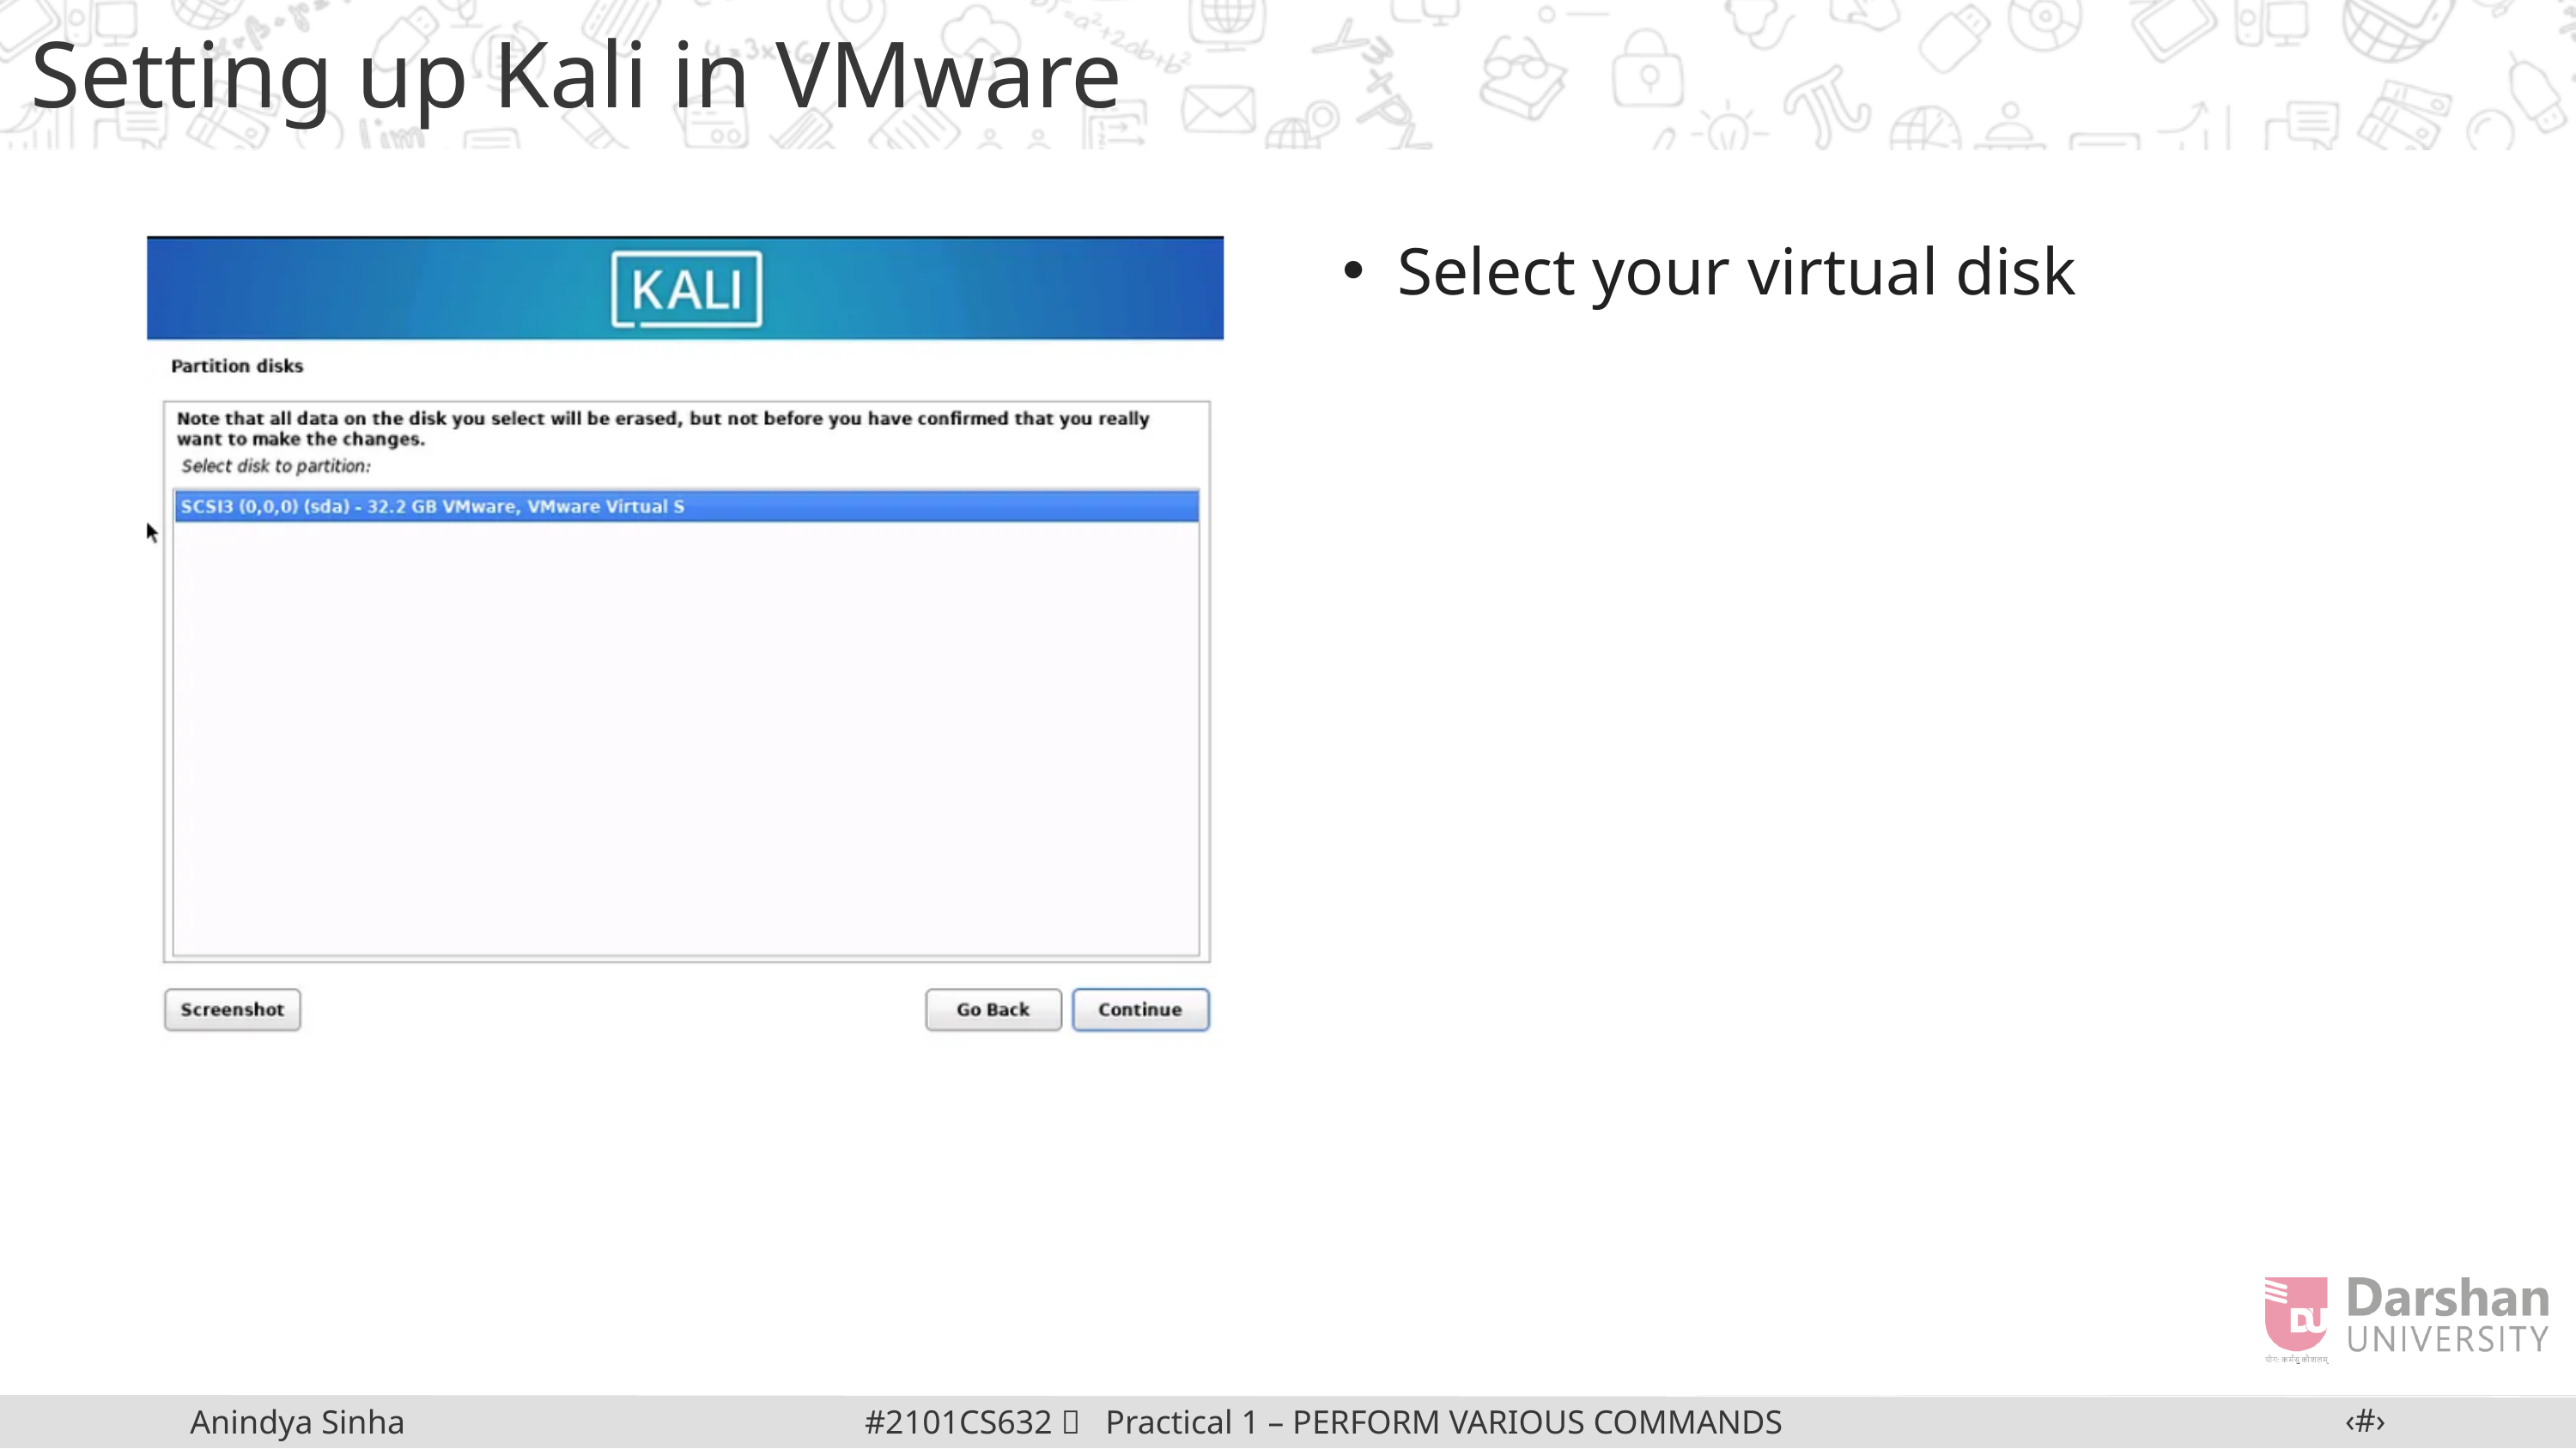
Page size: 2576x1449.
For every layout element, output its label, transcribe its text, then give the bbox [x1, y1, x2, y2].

text_box Select your virtual disk [1288, 238, 2488, 308]
text_box [144, 233, 1224, 1047]
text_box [0, 1394, 2576, 1449]
text_box Setting up Kali in VMware [30, 27, 2546, 126]
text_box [2264, 1276, 2549, 1364]
text_box [0, 0, 2576, 150]
